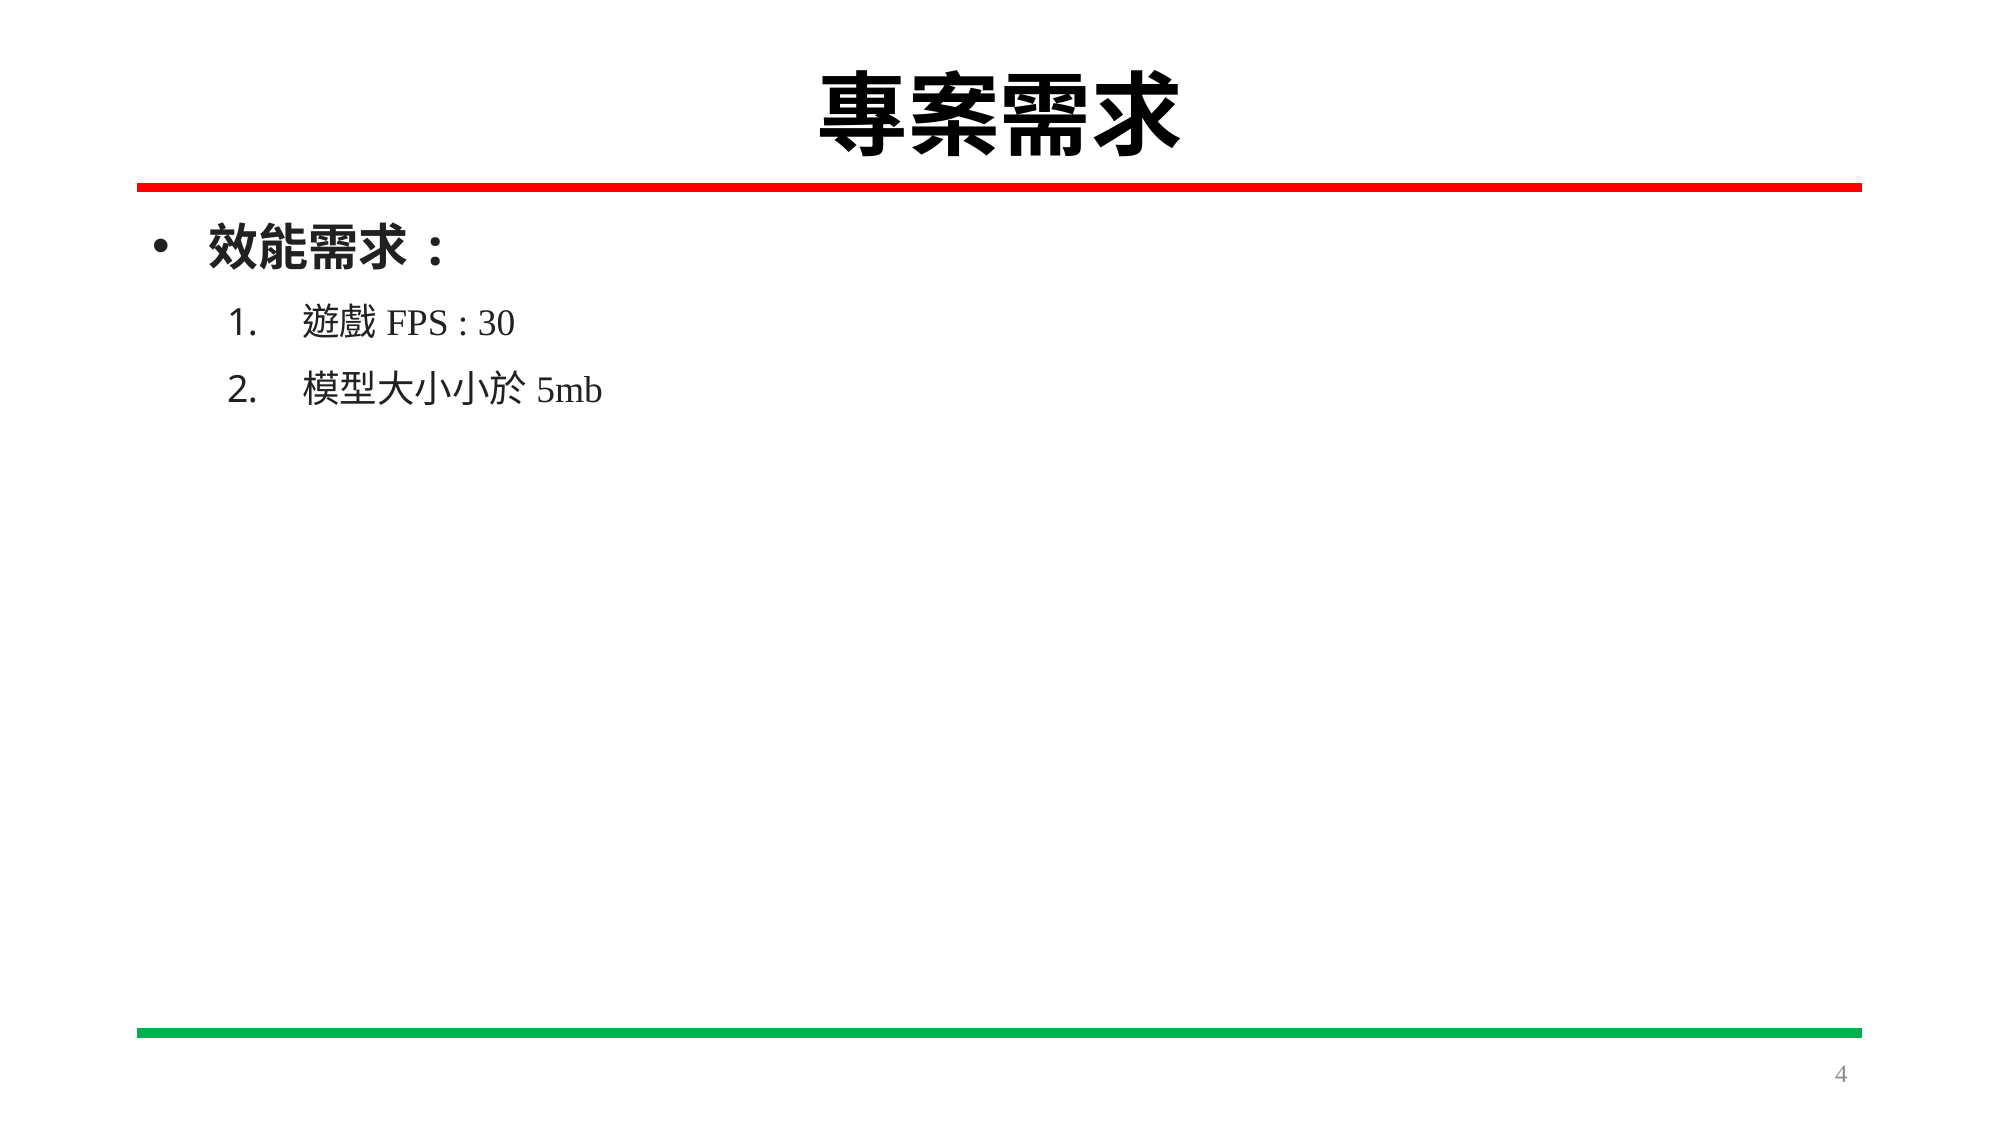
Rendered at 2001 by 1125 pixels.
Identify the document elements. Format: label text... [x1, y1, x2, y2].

slide_number 4 [1412, 1042, 1863, 1103]
text_box 效能需求: 遊戲FPS : 30 模型大小小於5mb [137, 177, 1863, 508]
title 專案需求 [137, 59, 1863, 177]
